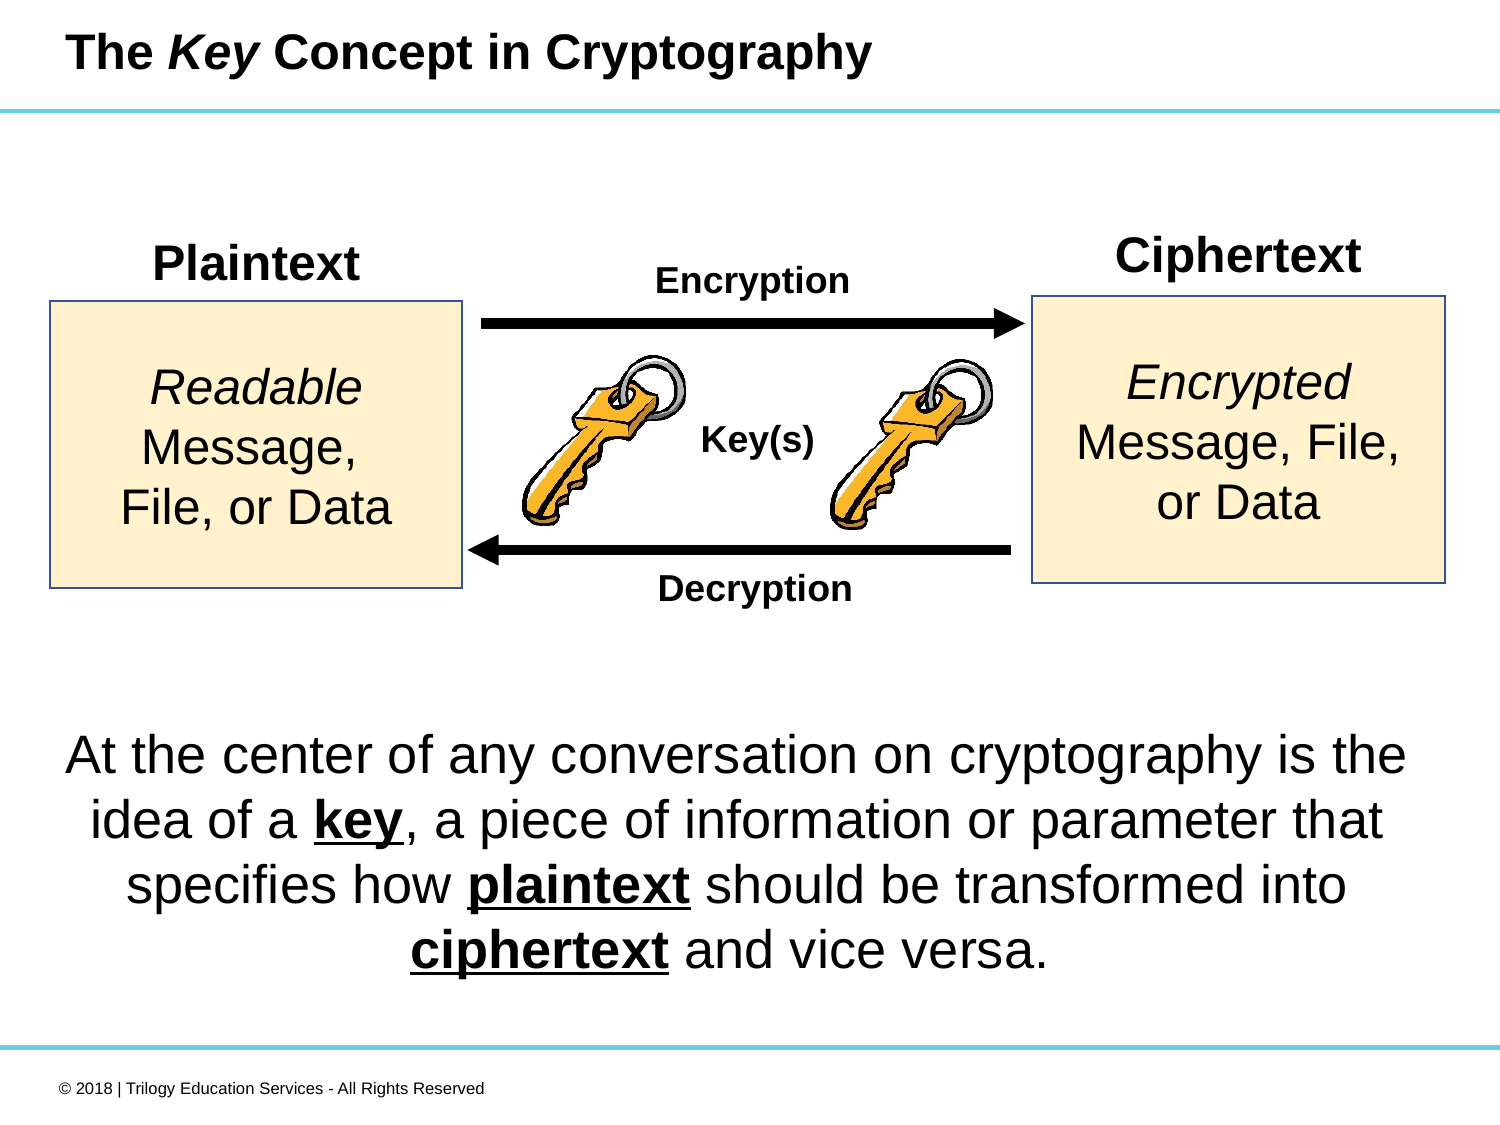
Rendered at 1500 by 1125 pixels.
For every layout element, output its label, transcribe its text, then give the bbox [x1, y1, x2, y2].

text_box At the center of any conversation on cryptography is the idea of a key, a piece of information or parameter that specifies how plaintext should be transformed into ciphertext and vice versa. [24, 712, 1450, 987]
title The Key Concept in Cryptography [50, 0, 1488, 108]
text_box Readable Message, File, or Data [49, 300, 463, 589]
picture [830, 359, 993, 530]
text_box Key(s) [686, 407, 830, 468]
text_box Encrypted Message, File, or Data [1031, 295, 1446, 584]
text_box Plaintext [106, 223, 407, 298]
picture [522, 355, 686, 526]
text_box Encryption [603, 248, 903, 309]
text_box Ciphertext [1088, 214, 1389, 290]
text_box Decryption [605, 557, 906, 617]
